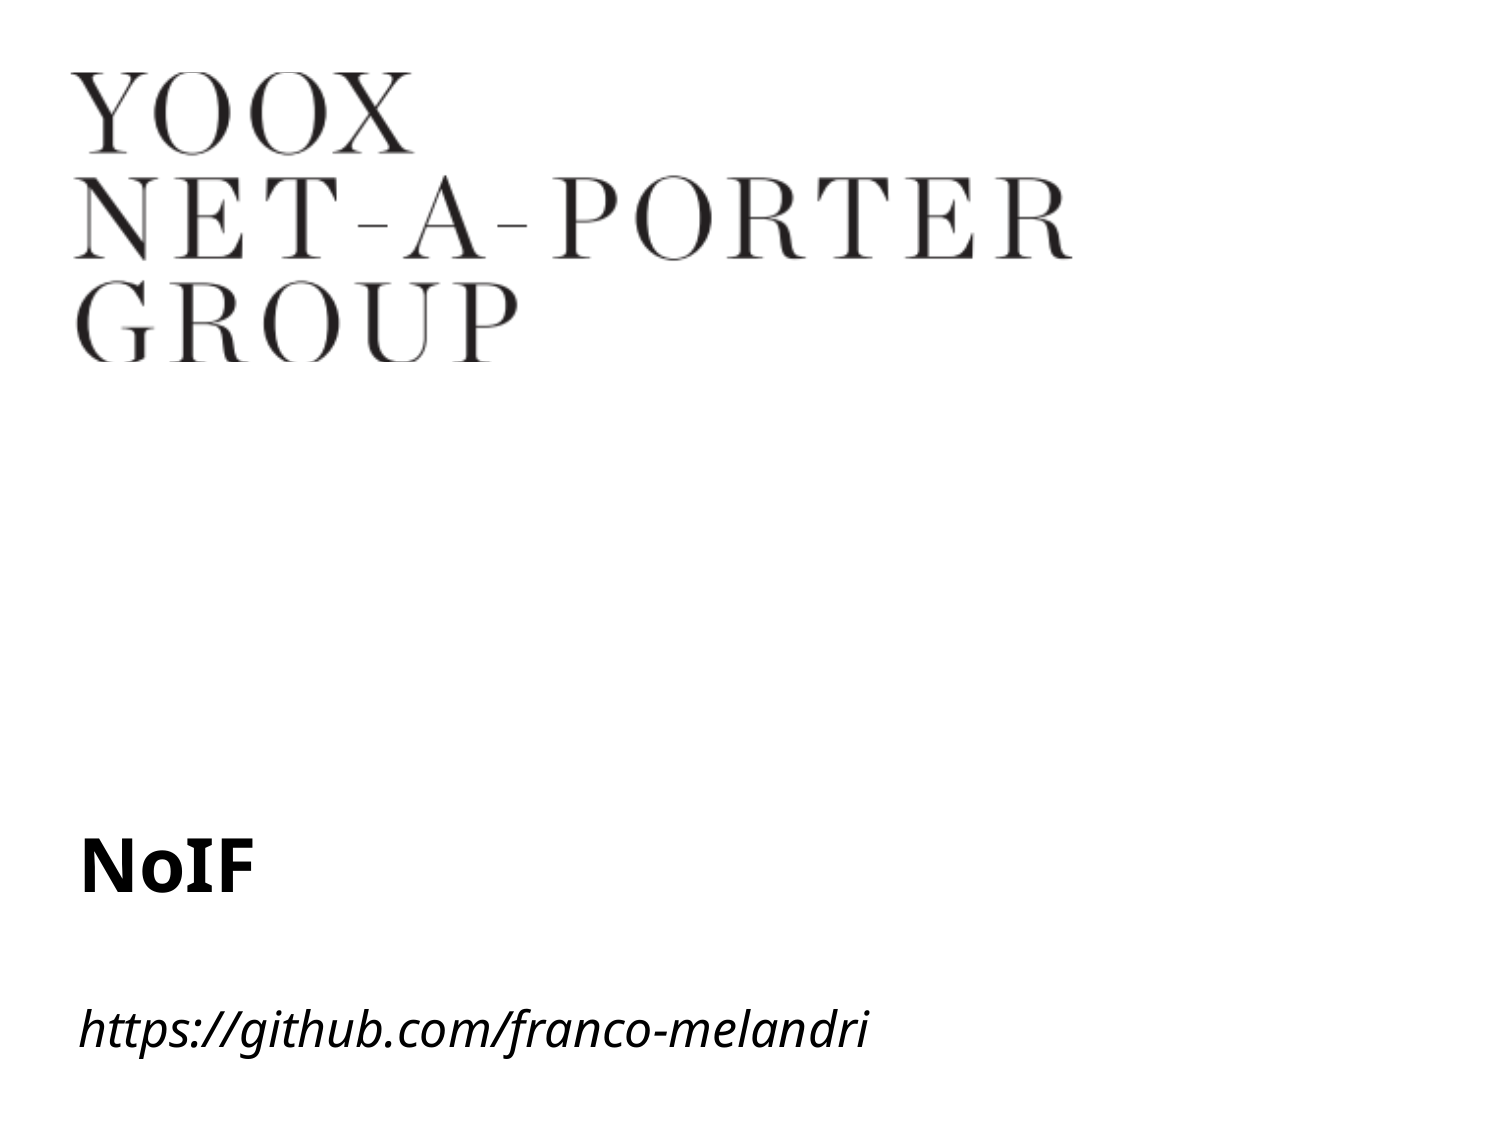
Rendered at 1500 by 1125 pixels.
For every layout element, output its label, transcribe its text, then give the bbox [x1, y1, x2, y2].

text_box NoIF https://github.com/franco-melandri [63, 809, 1276, 1065]
